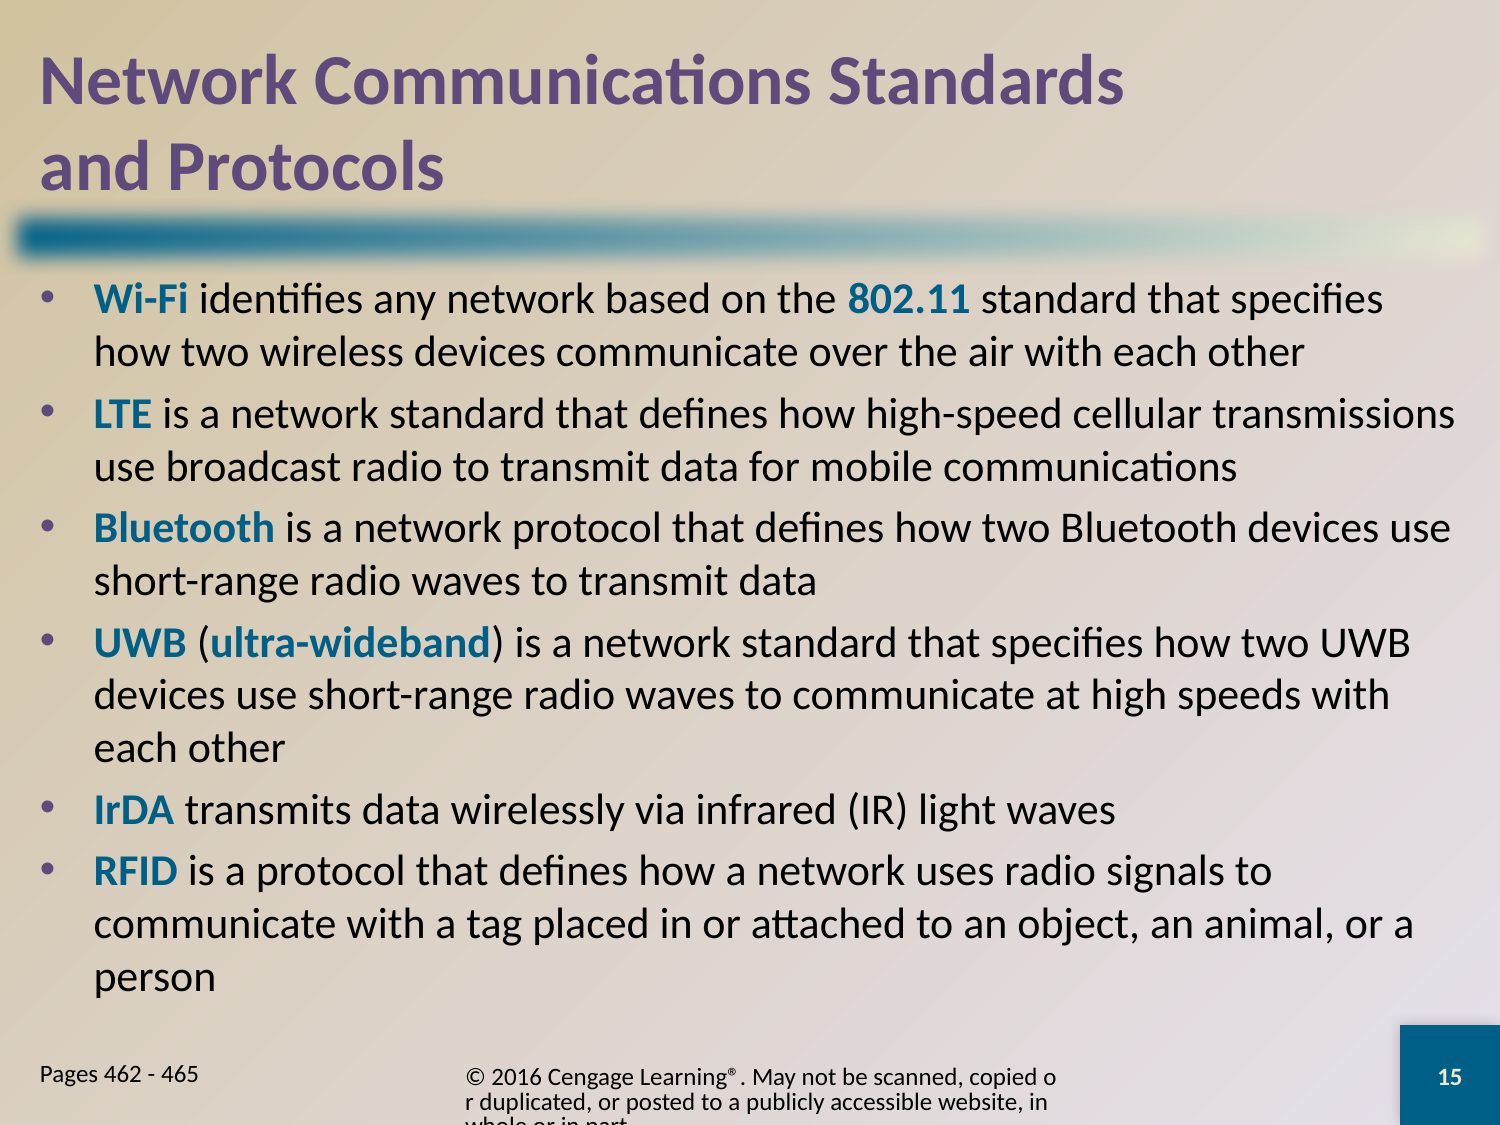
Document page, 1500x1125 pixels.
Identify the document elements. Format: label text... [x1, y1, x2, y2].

list Wi-Fi identifies any network based on the 802.11 standard that specifies how two wireless devices communicate over the air with each other LTE is a network standard that defines how high-speed cellular transmissions use broadcast radio to transmit data for mobile communications Bluetooth is a network protocol that defines how two Bluetooth devices use short-range radio waves to transmit data UWB (ultra-wideband) is a network standard that specifies how two UWB devices use short-range radio waves to communicate at high speeds with each other IrDA transmits data wirelessly via infrared (IR) light waves RFID is a protocol that defines how a network uses radio signals to communicate with a tag placed in or attached to an object, an animal, or a person [24, 262, 1475, 1025]
title Network Communications Standards and Protocols [24, 24, 1475, 213]
footer © 2016 Cengage Learning®. May not be scanned, copied or duplicated, or posted to a publicly accessible website, in whole or in part. [450, 1037, 1075, 1113]
list Pages 462 - 465 [24, 1050, 300, 1125]
slide_number 15 [1400, 1025, 1500, 1125]
